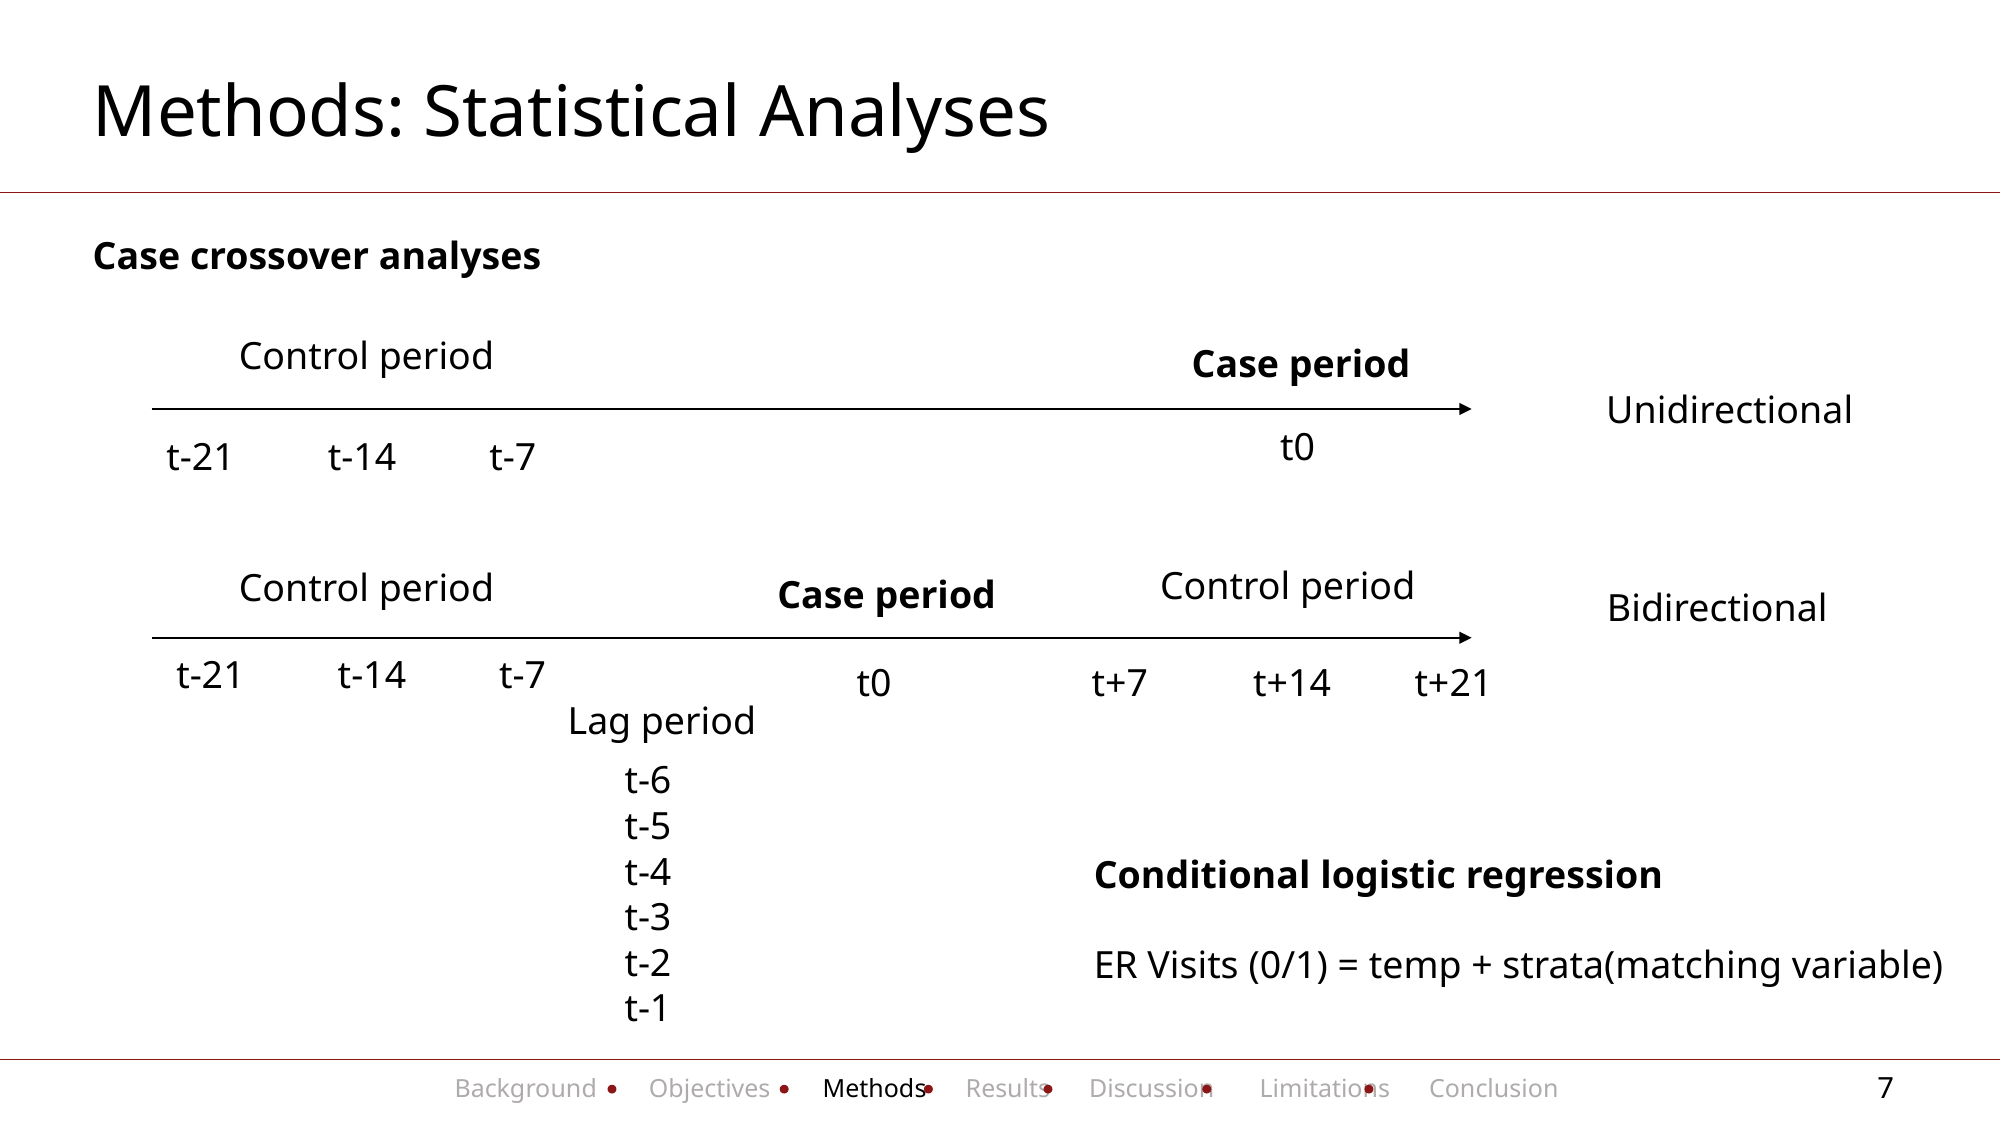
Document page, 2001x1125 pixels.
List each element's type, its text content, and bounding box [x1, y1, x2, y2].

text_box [151, 324, 1863, 1038]
text_box Case crossover analyses [77, 202, 1080, 285]
slide_number 6 [1862, 1062, 1970, 1123]
title Methods: Statistical Analyses [77, 59, 1904, 168]
text_box Conditional logistic regression ER Visits (0/1) = temp + strata(matching variable) [1863, 843, 1959, 994]
